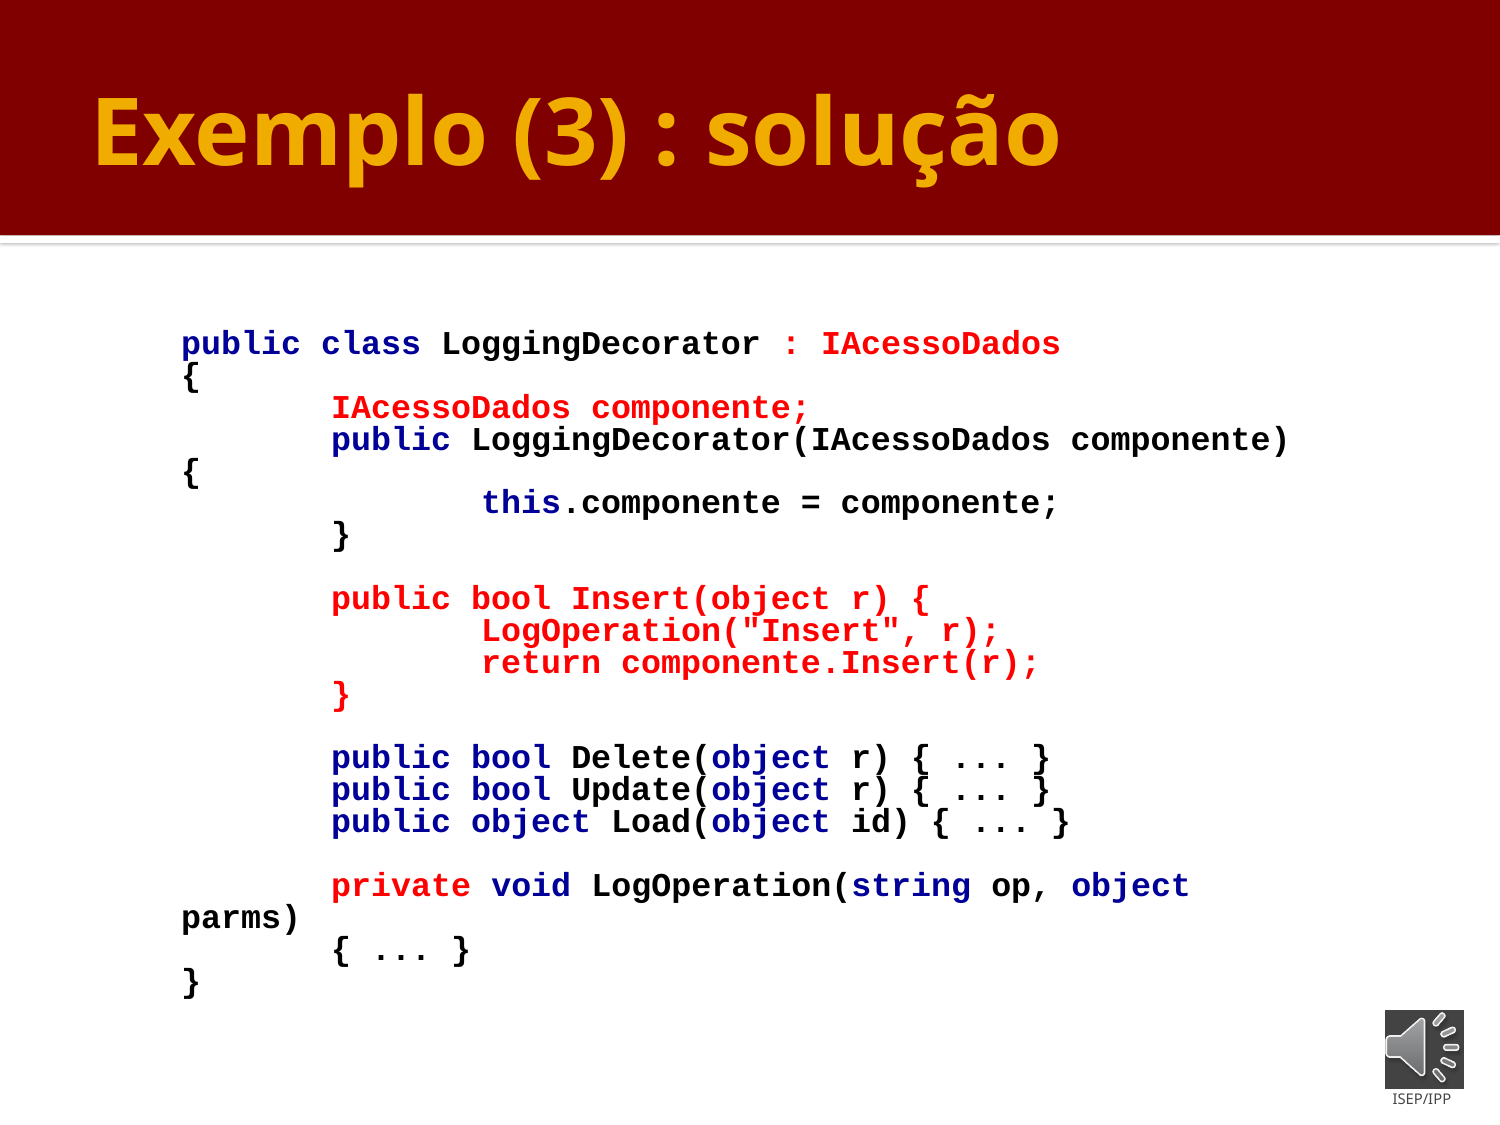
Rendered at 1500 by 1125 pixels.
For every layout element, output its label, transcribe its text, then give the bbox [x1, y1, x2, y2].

title Exemplo (3) : solução [75, 25, 1425, 231]
slide_number 8 ISEP/IPP [1345, 1062, 1467, 1108]
picture [1384, 1009, 1465, 1090]
list public class LoggingDecorator : IAcessoDados { IAcessoDados componente; public LoggingDecorator(IAcessoDados componente) { this.componente = componente; } public bool Insert(object r) { LogOperation("Insert", r); return componente.Insert(r); } public bool Delete(object r) { ... } public bool Update(object r) { ... } public object Load(object id) { ... } private void LogOperation(string op, object parms) { ... } } [100, 282, 1341, 1094]
